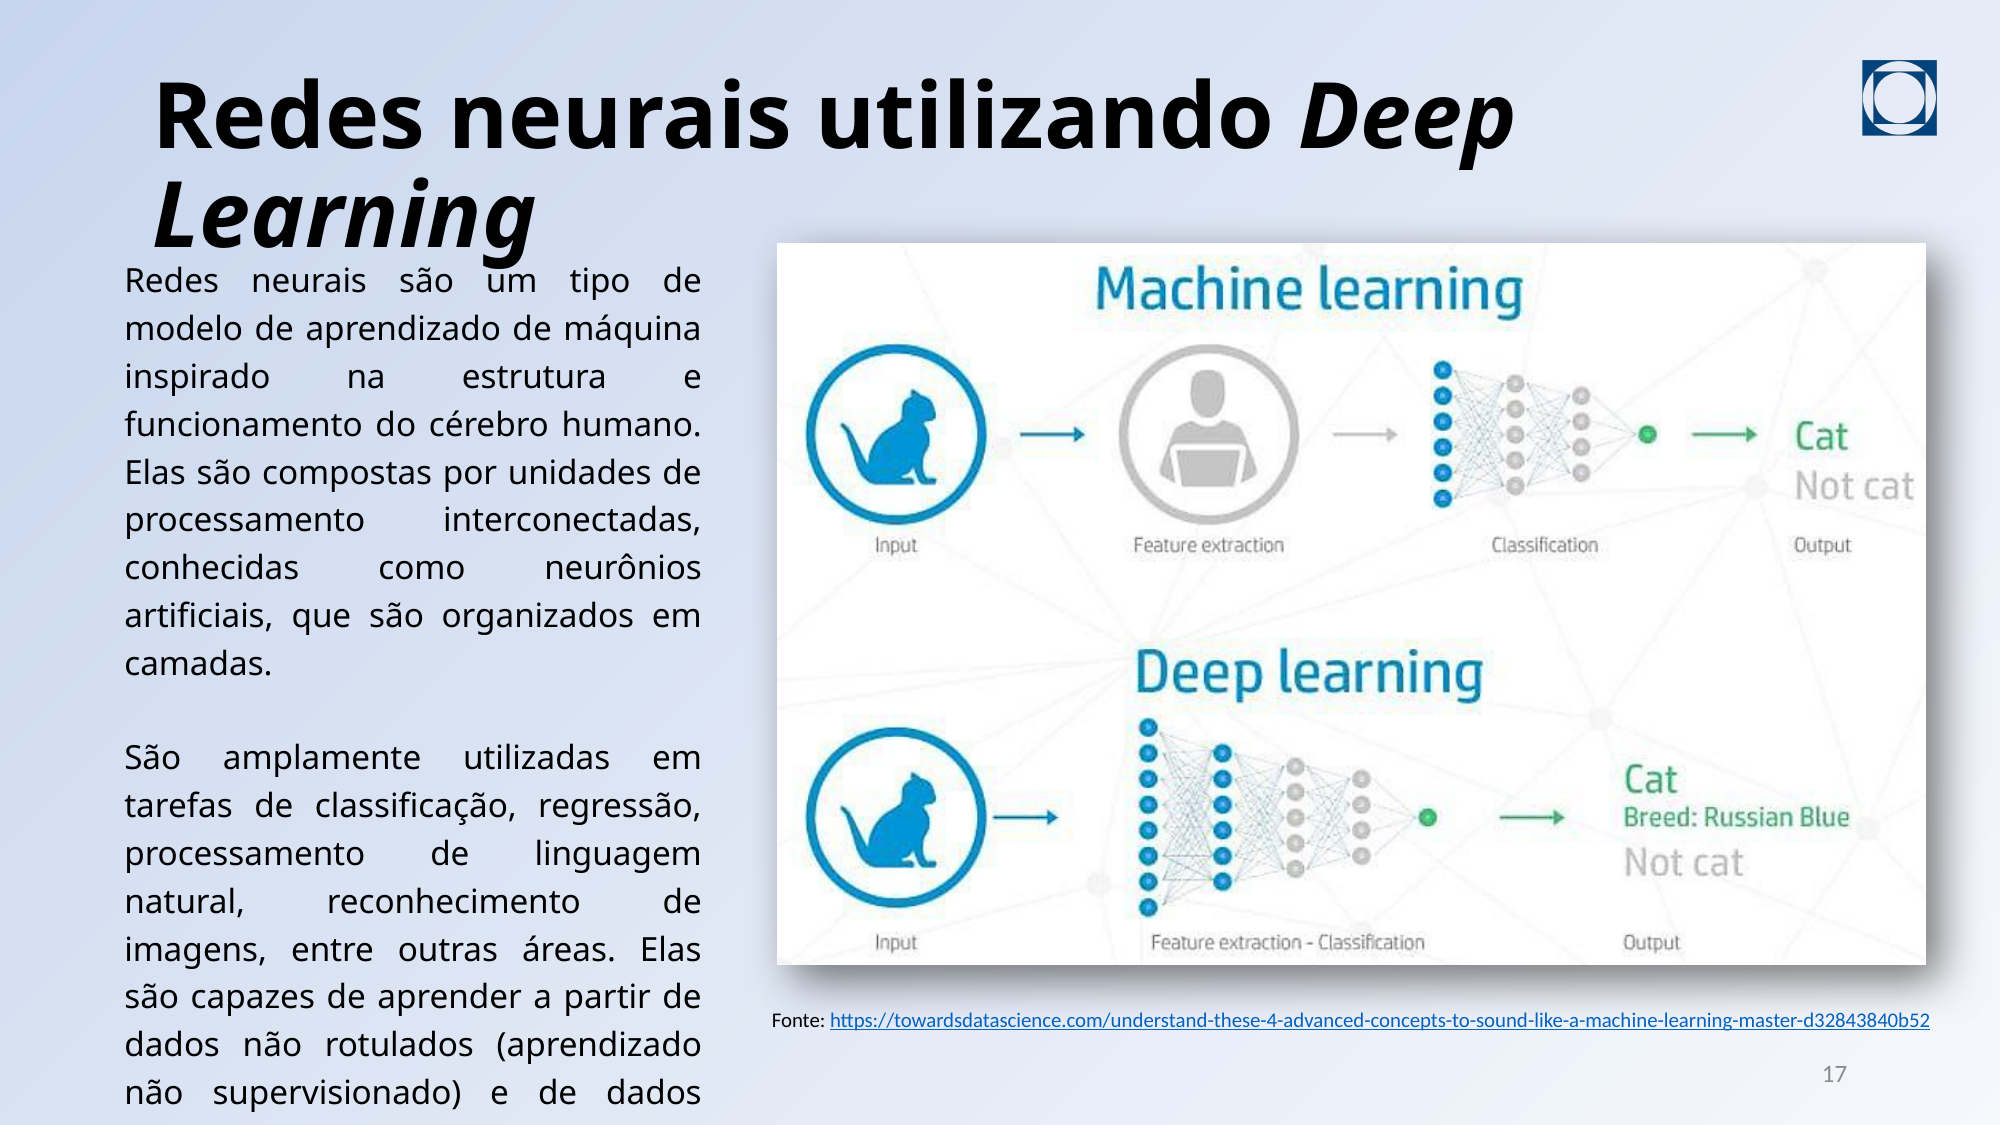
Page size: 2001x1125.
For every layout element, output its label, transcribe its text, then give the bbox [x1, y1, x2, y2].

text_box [744, 243, 1958, 1066]
picture [1862, 59, 1939, 137]
title Redes neurais utilizando Deep Learning [137, 59, 1863, 278]
list Redes neurais são um tipo de modelo de aprendizado de máquina inspirado na estrutura e funcionamento do cérebro humano. Elas são compostas por unidades de processamento interconectadas, conhecidas como neurônios artificiais, que são organizados em camadas. São amplamente utilizadas em tarefas de classificação, regressão, processamento de linguagem natural, reconhecimento de imagens, entre outras áreas. Elas são capazes de aprender a partir de dados não rotulados (aprendizado não supervisionado) e de dados rotulados (aprendizado supervisionado). [109, 243, 718, 365]
slide_number 17 [1412, 1066, 1863, 1103]
